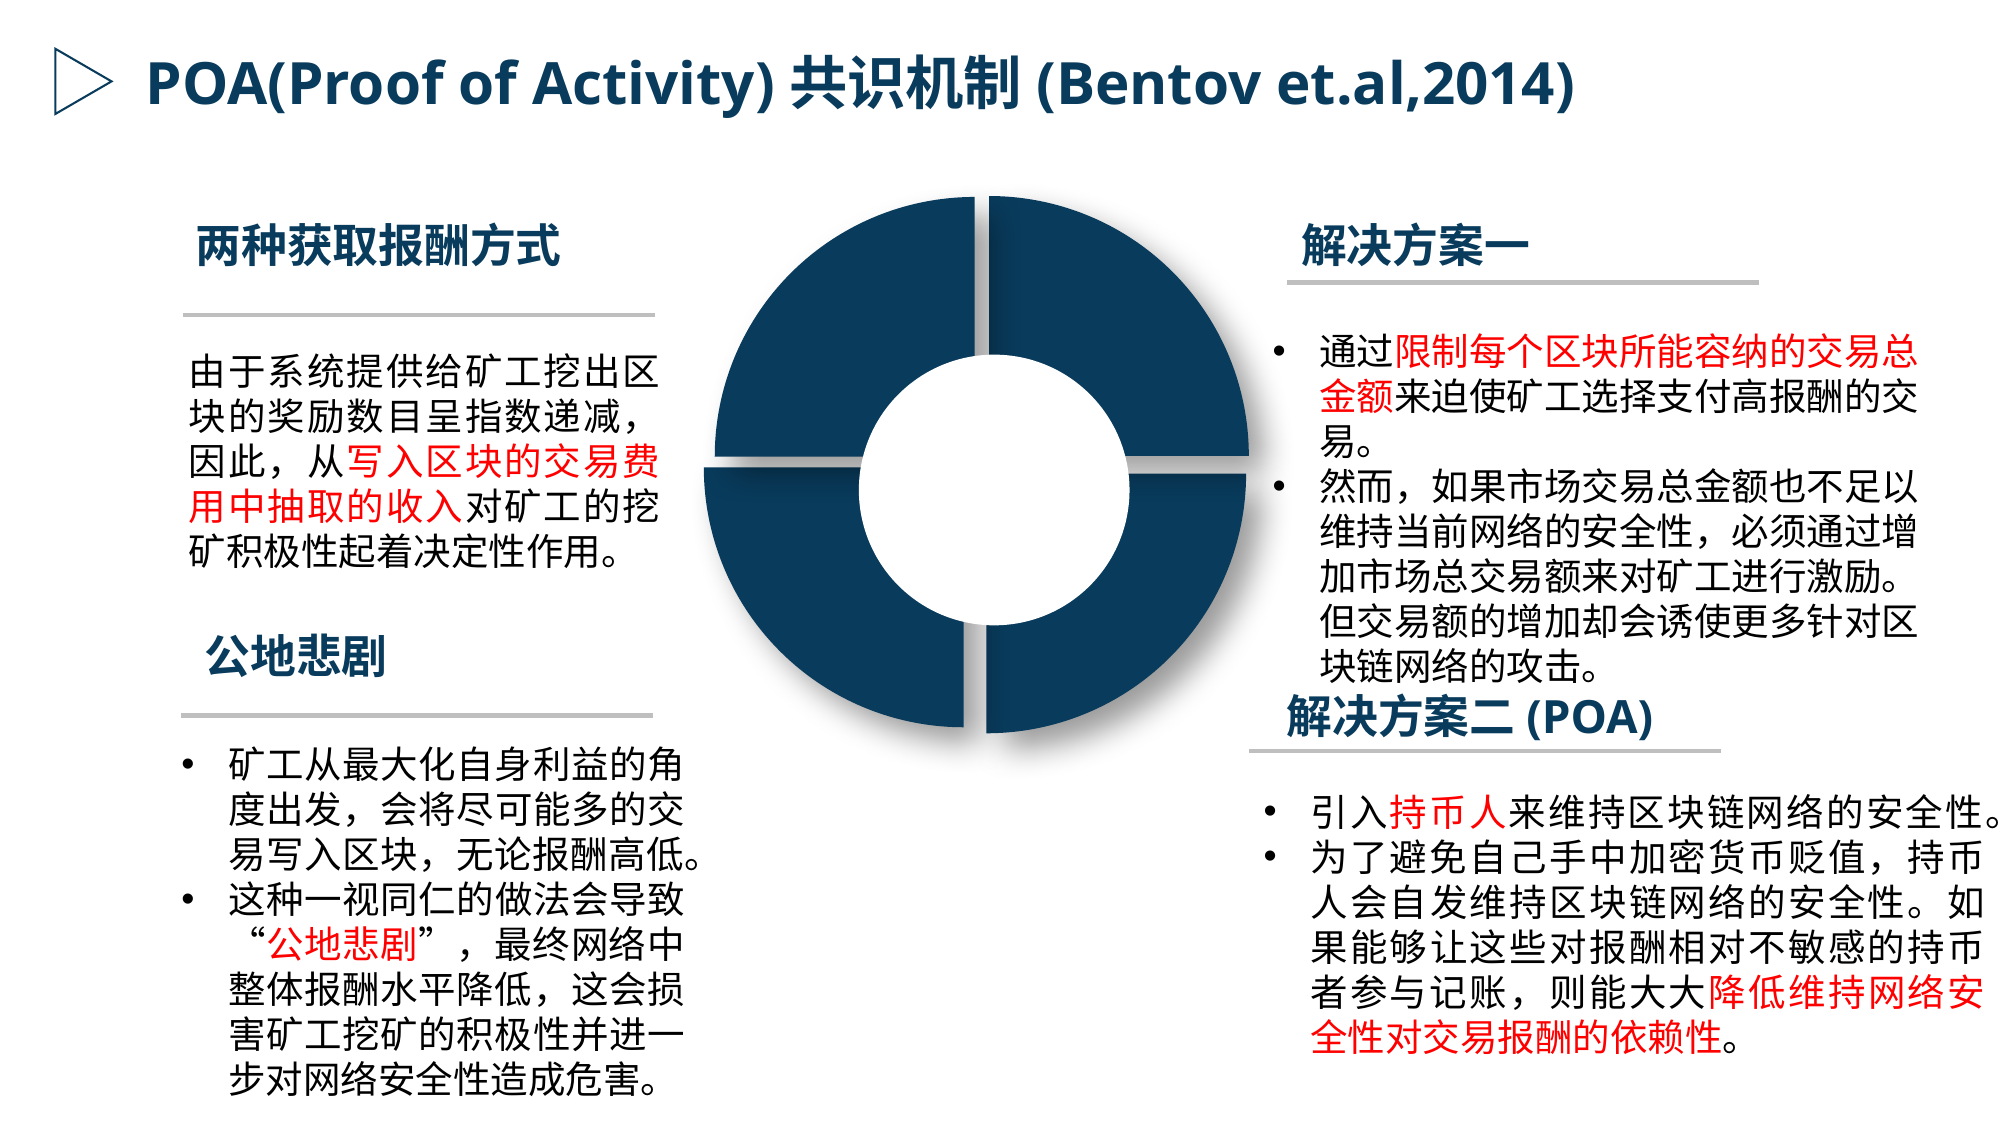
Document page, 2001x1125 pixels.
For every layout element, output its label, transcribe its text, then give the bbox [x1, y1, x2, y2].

text_box POA(Proof of Activity)共识机制(Bentov et.al,2014) [130, 38, 1844, 124]
text_box 两种获取报酬方式 [180, 208, 682, 279]
text_box 由于系统提供给矿工挖出区块的奖励数目呈指数递减，因此，从写入区块的交易费用中抽取的收入对矿工的挖矿积极性起着决定性作用。 [174, 340, 676, 580]
text_box 引入持币人来维持区块链网络的安全性。 为了避免自己手中加密货币贬值，持币人会自发维持区块链网络的安全性。如果能够让这些对报酬相对不敏感的持币者参与记账，则能大大降低维持网络安全性对交易报酬的依赖性。 [1248, 781, 2000, 1101]
text_box [702, 466, 965, 729]
text_box [54, 47, 114, 116]
text_box 公地悲剧 [190, 620, 692, 691]
text_box [713, 195, 976, 458]
text_box [1002, 495, 1247, 734]
text_box 解决方案二(POA) [1271, 680, 1773, 751]
text_box 矿工从最大化自身利益的角度出发，会将尽可能多的交易写入区块，无论报酬高低。 这种一视同仁的做法会导致“公地悲剧”，最终网络中整体报酬水平降低，这会损害矿工挖矿的积极性并进一步对网络安全性造成危害。 [166, 733, 700, 1109]
text_box 解决方案一 [1286, 208, 1788, 279]
text_box [857, 353, 1131, 627]
text_box 通过限制每个区块所能容纳的交易总金额来迫使矿工选择支付高报酬的交易。 然而，如果市场交易总金额也不足以维持当前网络的安全性，必须通过增加市场总交易额来对矿工进行激励。但交易额的增加却会诱使更多针对区块链网络的攻击。 [1257, 321, 1935, 696]
text_box [988, 194, 1250, 457]
